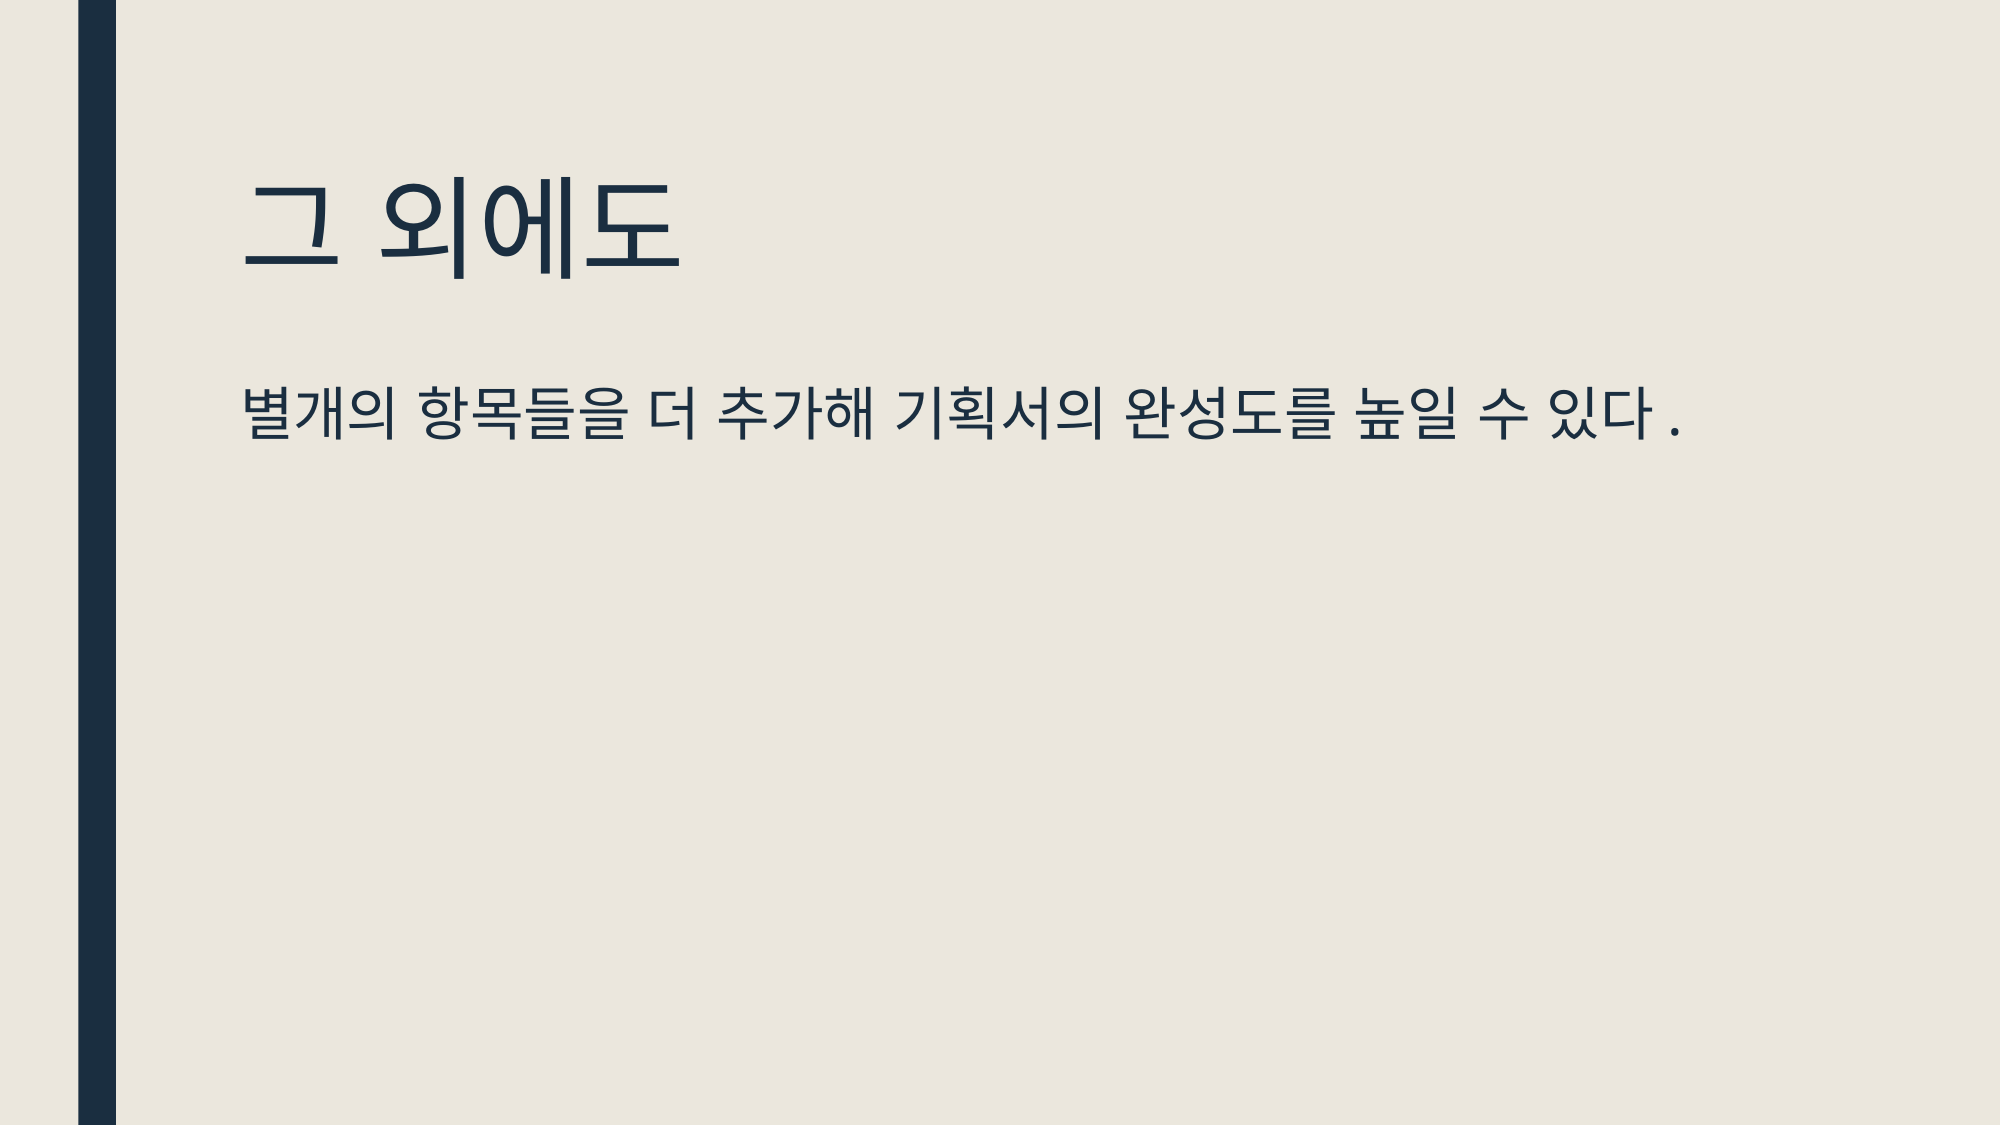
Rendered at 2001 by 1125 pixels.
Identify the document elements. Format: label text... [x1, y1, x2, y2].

title 그 외에도 [225, 112, 1800, 357]
list 별개의 항목들을 더 추가해 기획서의 완성도를 높일 수 있다. [225, 375, 1800, 963]
